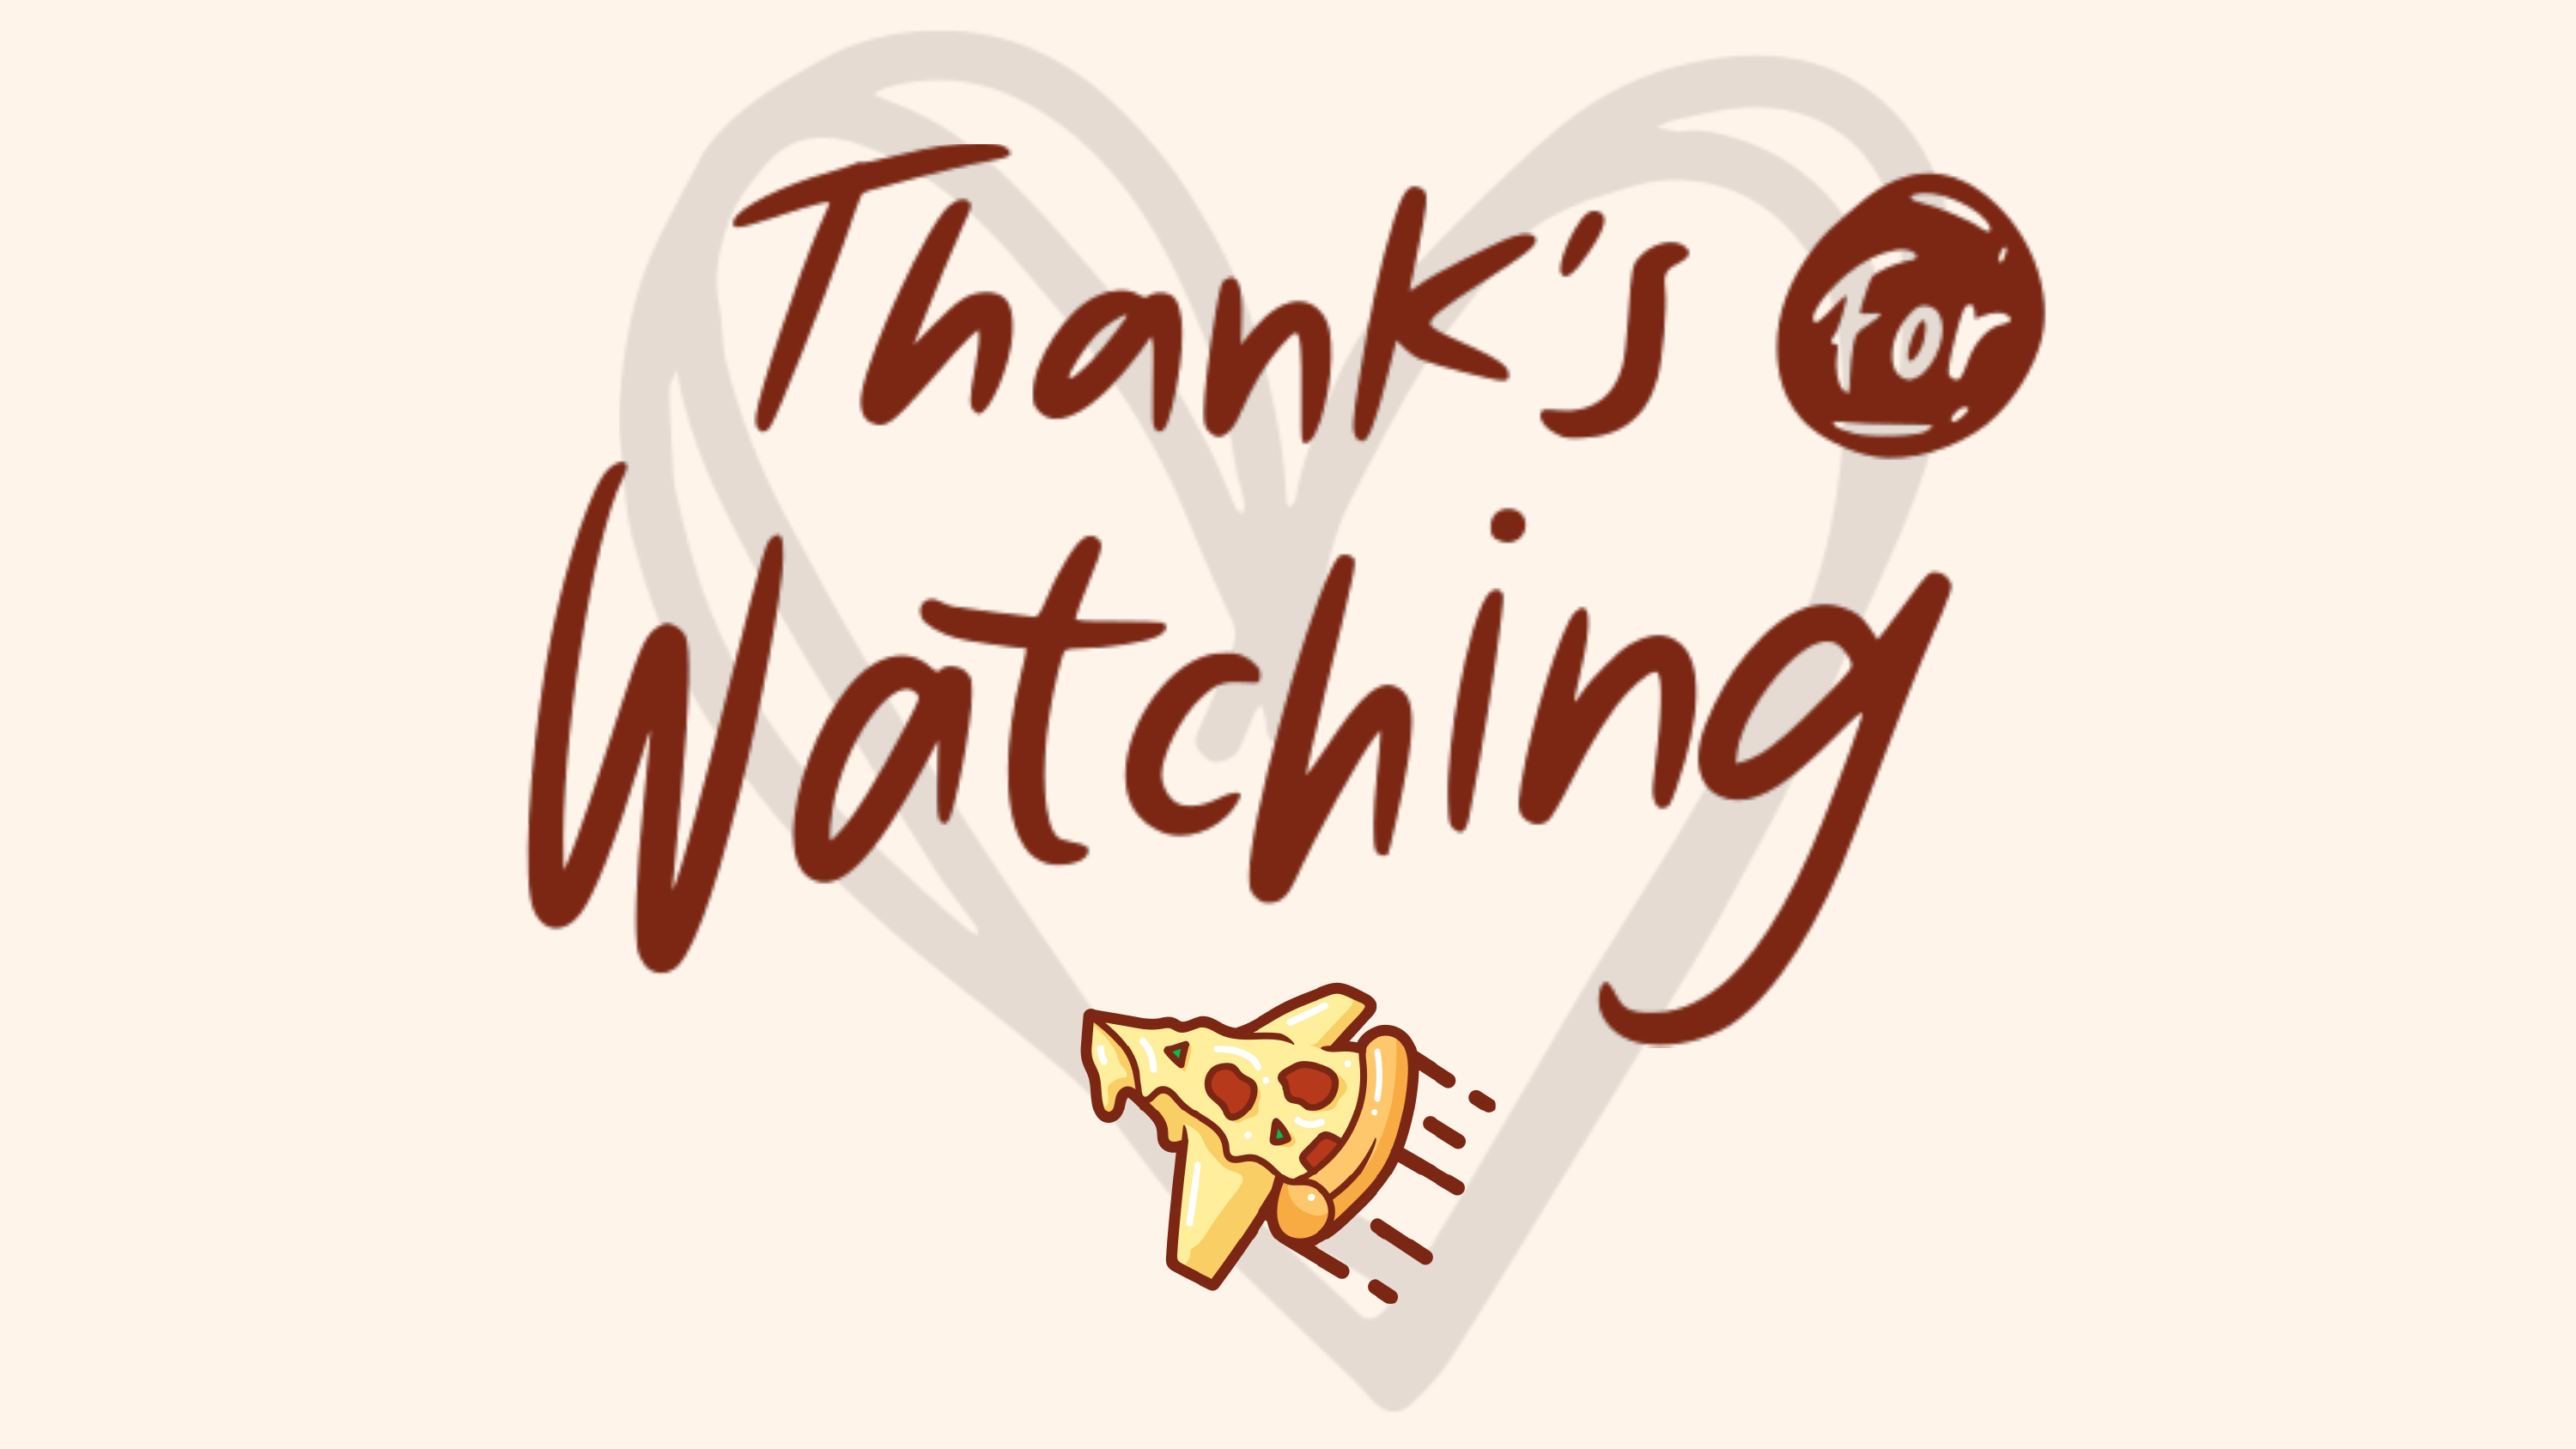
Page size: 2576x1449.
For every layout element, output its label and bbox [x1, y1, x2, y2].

picture [523, 29, 2053, 1420]
